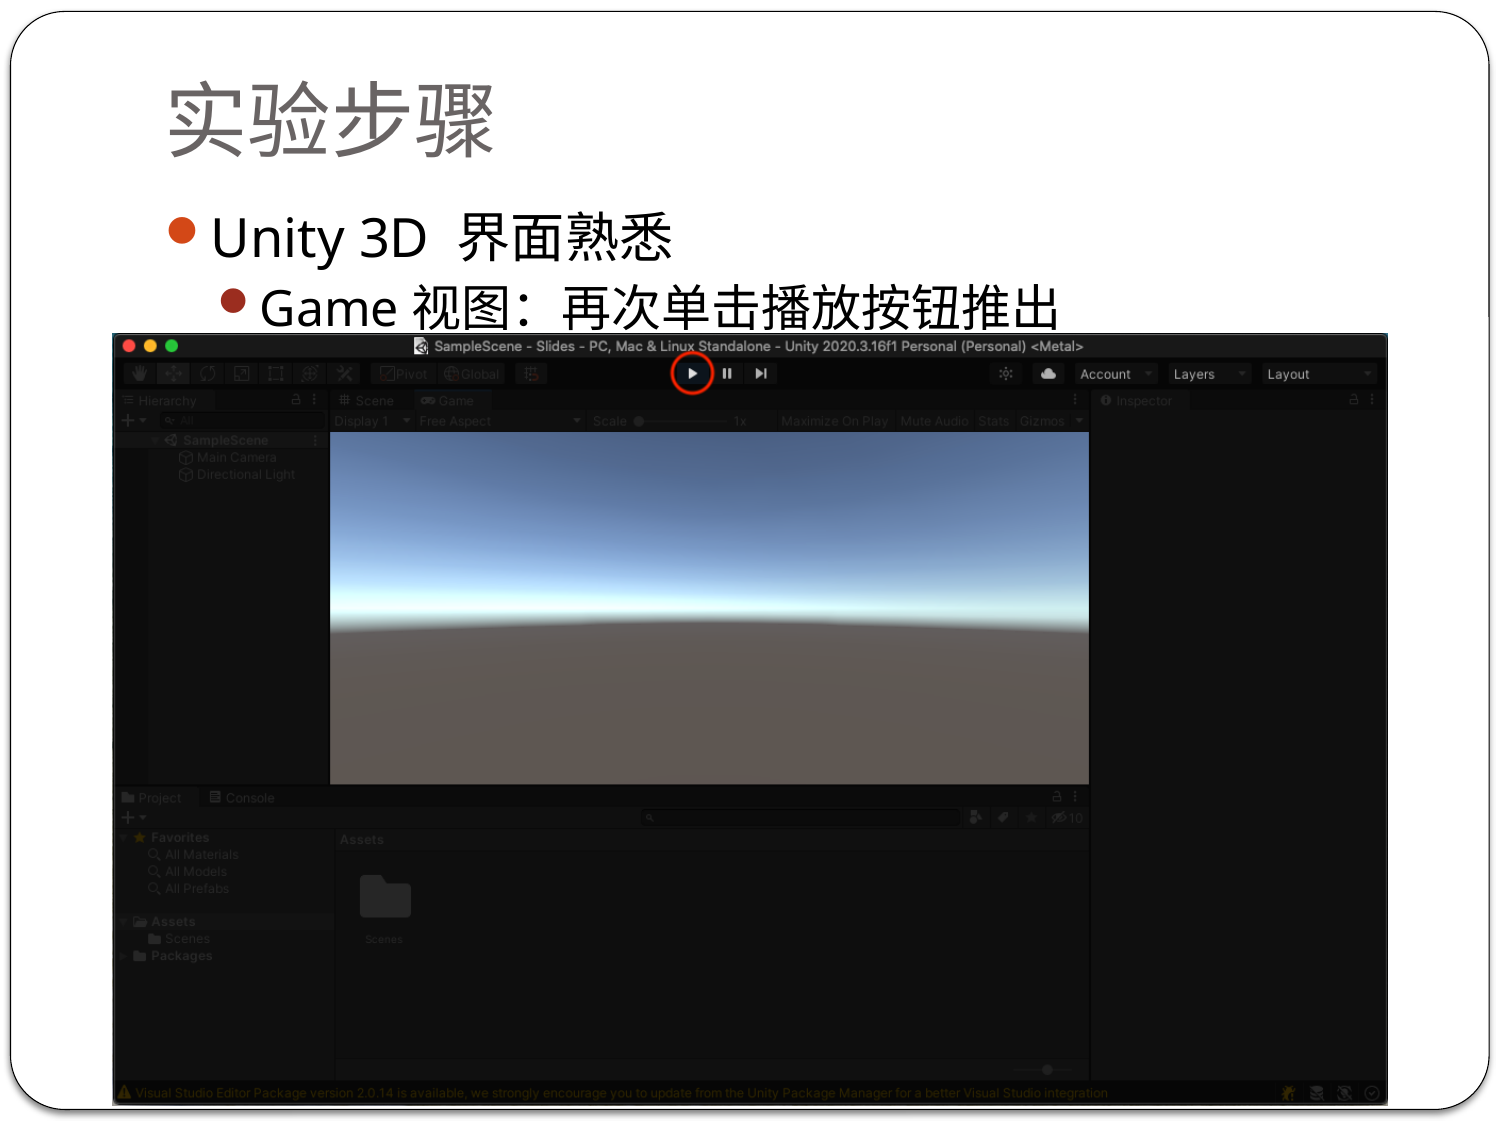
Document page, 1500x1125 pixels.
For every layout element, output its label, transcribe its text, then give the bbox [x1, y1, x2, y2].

picture [111, 332, 1388, 1107]
title 实验步骤 [150, 0, 1425, 183]
list Unity 3D 界面熟悉 Game视图：再次单击播放按钮推出 [150, 196, 1425, 947]
